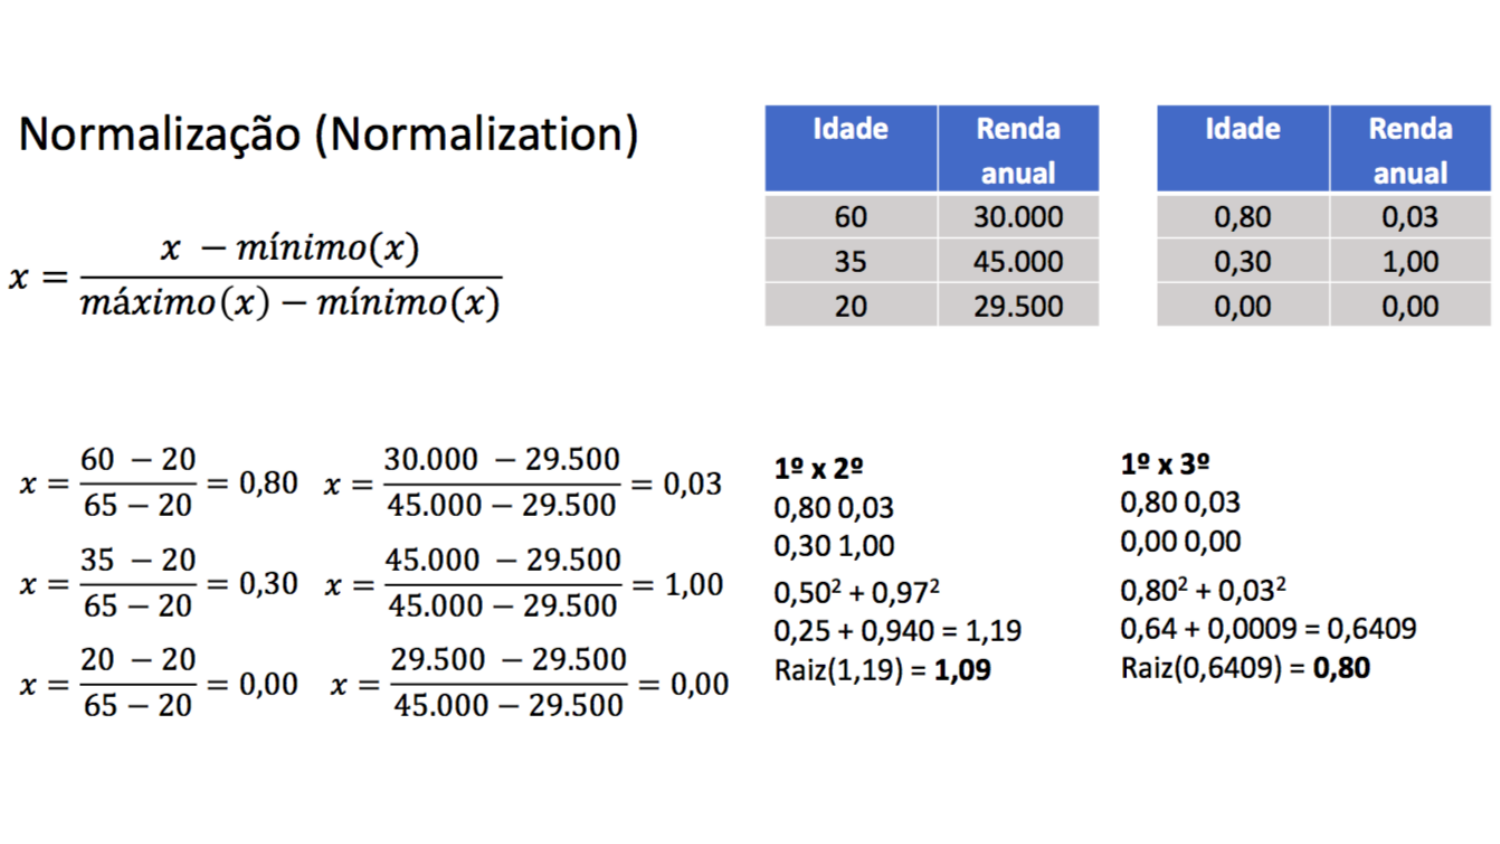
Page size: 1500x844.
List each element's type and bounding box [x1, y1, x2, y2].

picture [0, 91, 1500, 752]
